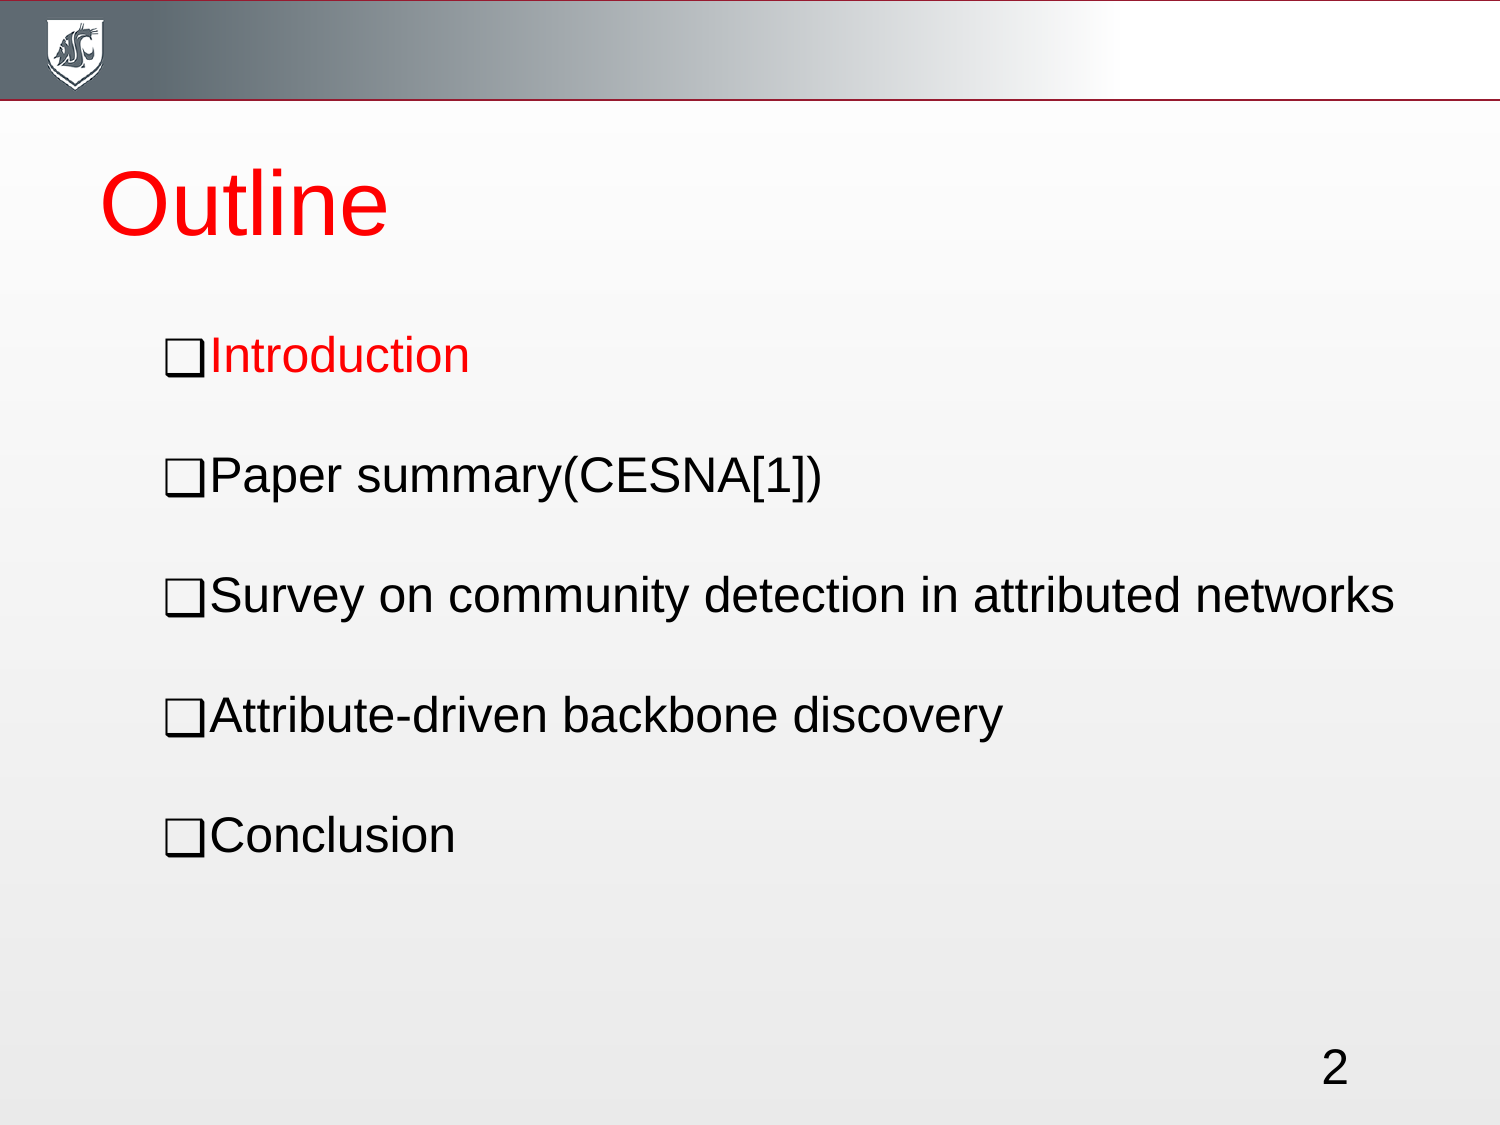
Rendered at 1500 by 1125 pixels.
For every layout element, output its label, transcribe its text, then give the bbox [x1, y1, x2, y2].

text_box Introduction Paper summary(CESNA[1]) Survey on community detection in attributed networks Attribute-driven backbone discovery Conclusion [147, 314, 1428, 990]
text_box 2 [1306, 1026, 1420, 1102]
text_box Outline [84, 136, 1324, 262]
picture [0, 1, 150, 99]
